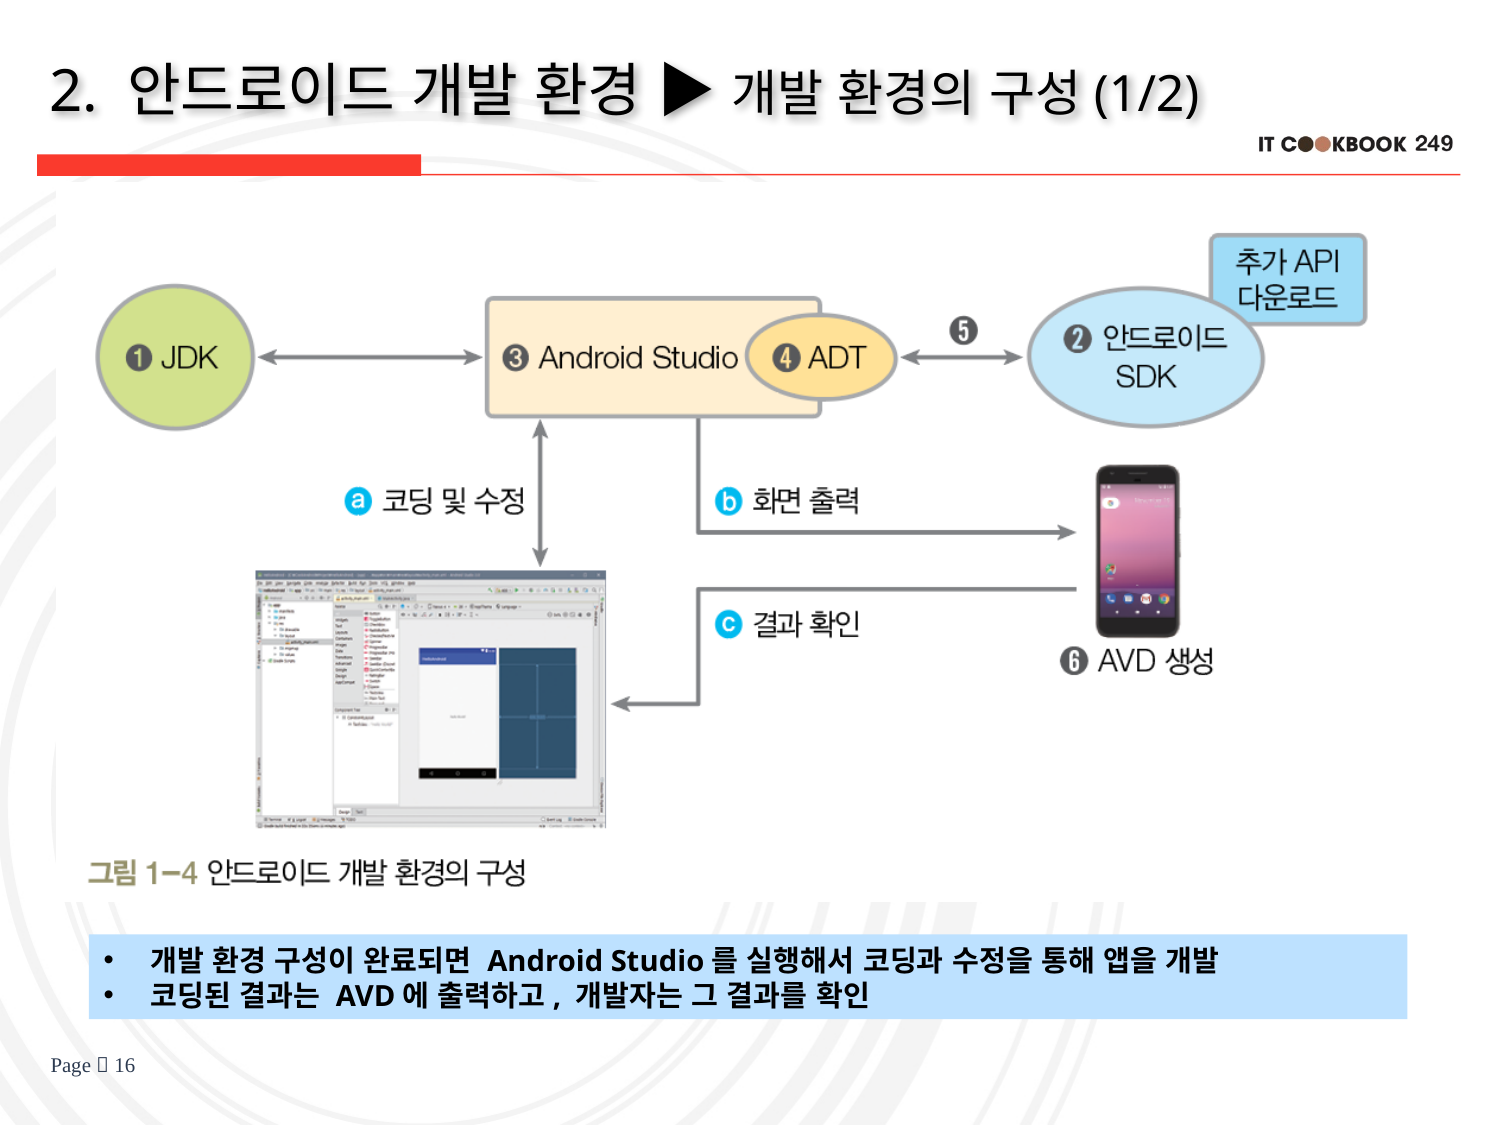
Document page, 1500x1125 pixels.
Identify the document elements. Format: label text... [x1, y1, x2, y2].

text_box 개발 환경 구성이 완료되면 Android Studio를 실행해서 코딩과 수정을 통해 앱을 개발 코딩된 결과는 AVD에 출력하고, 개발자는 그 결과를 확인 [88, 934, 1408, 1020]
title 2. 안드로이드 개발 환경 ▶ 개발 환경의 구성(1/2) [48, 53, 1448, 161]
picture [0, 35, 1500, 1125]
